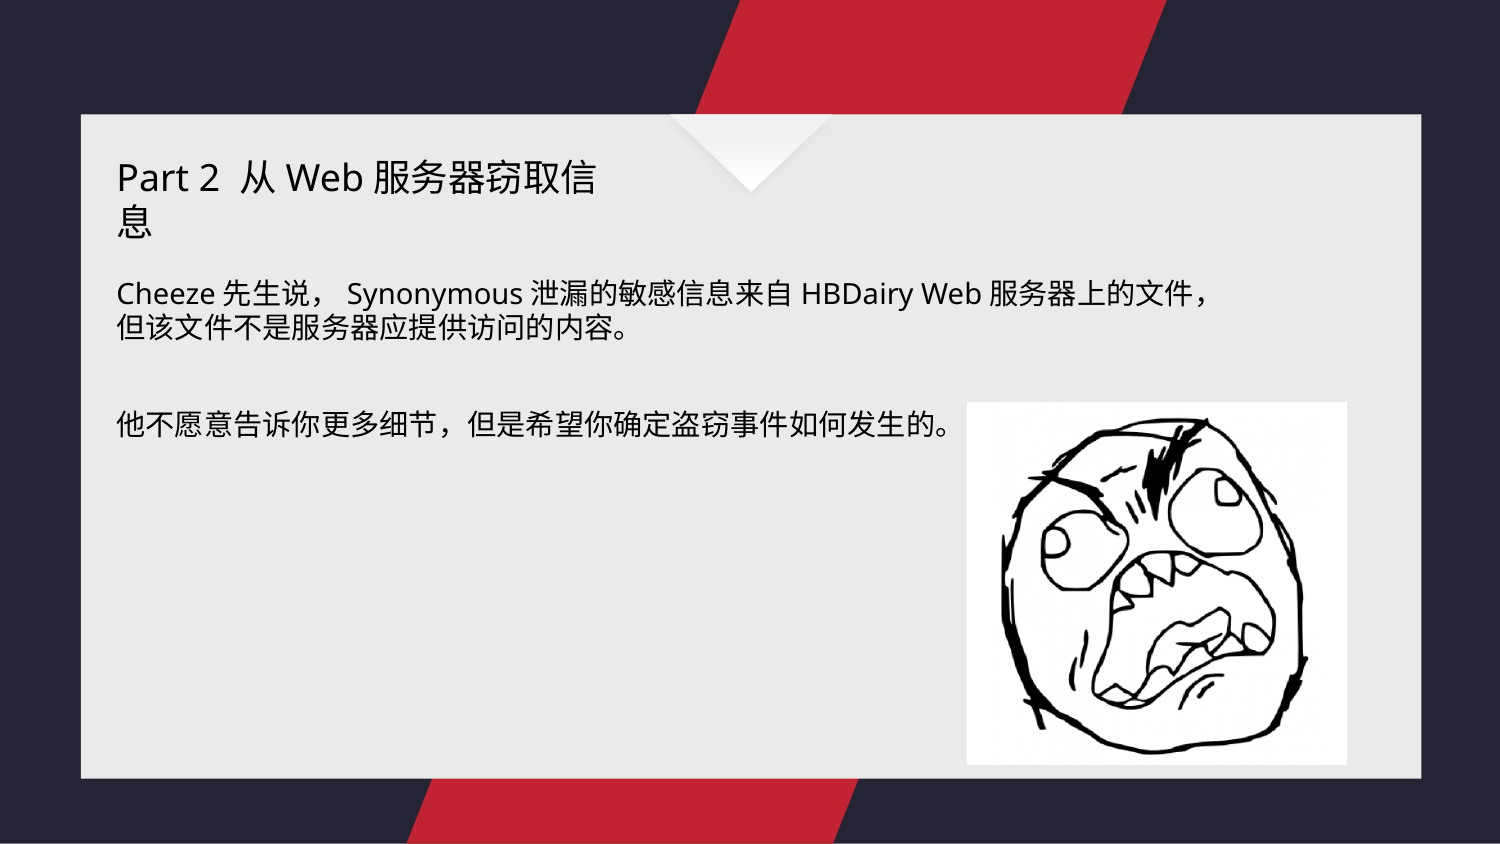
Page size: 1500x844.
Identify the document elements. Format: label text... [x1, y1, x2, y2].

picture [967, 401, 1348, 766]
text_box Part 2 从Web服务器窃取信息 [101, 146, 635, 251]
text_box Cheeze先生说，Synonymous泄漏的敏感信息来自HBDairy Web服务器上的文件，但该文件不是服务器应提供访问的内容。 他不愿意告诉你更多细节，但是希望你确定盗窃事件如何发生的。 [101, 267, 1220, 449]
